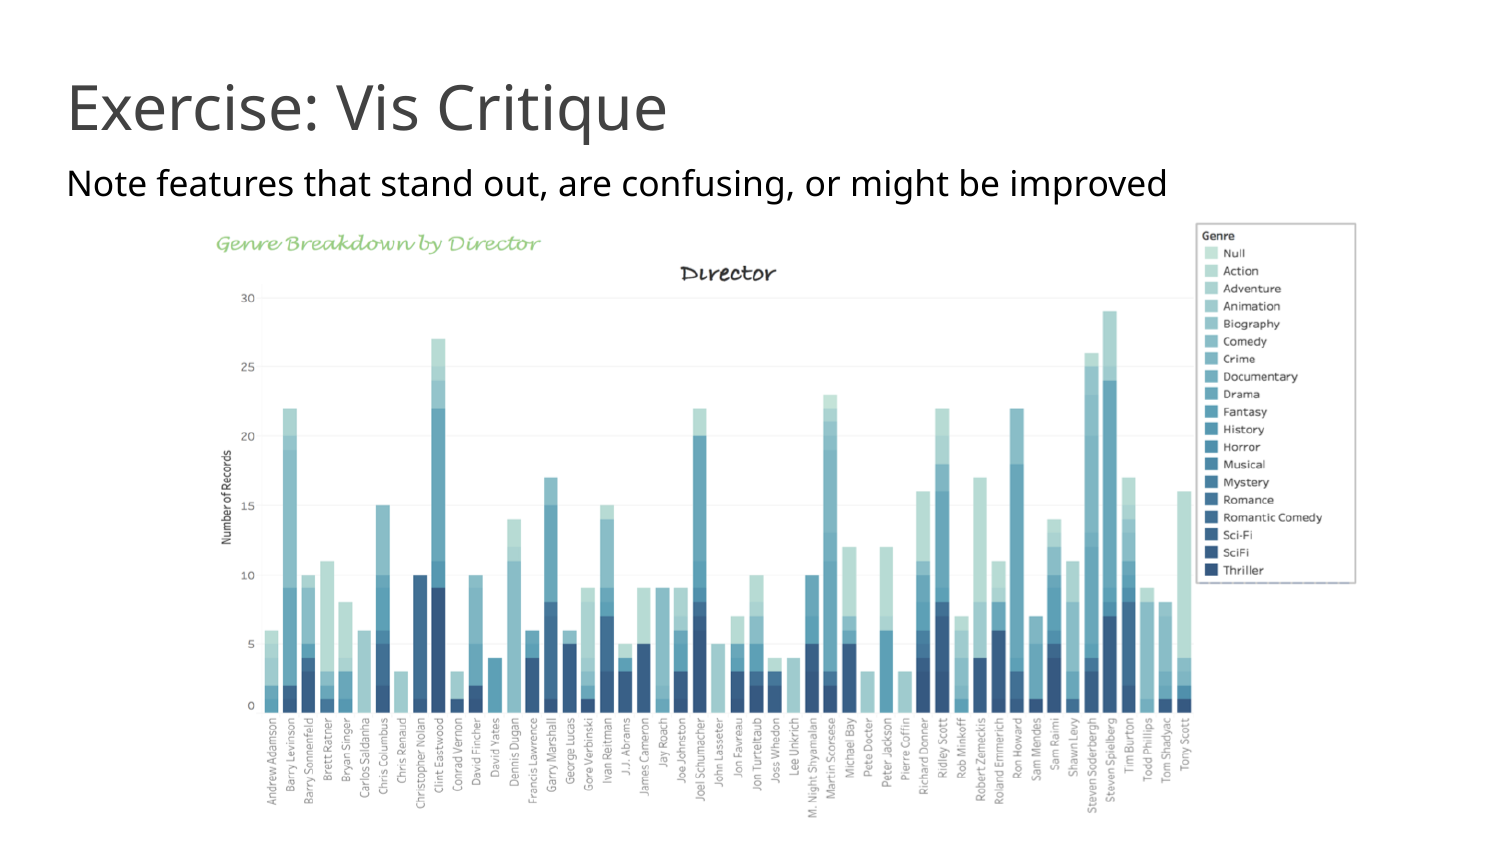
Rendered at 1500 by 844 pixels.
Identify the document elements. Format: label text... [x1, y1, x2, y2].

text_box Note features that stand out, are confusing, or might be improved [51, 145, 1477, 272]
picture [139, 218, 1414, 825]
title Exercise: Vis Critique [51, 37, 1449, 145]
